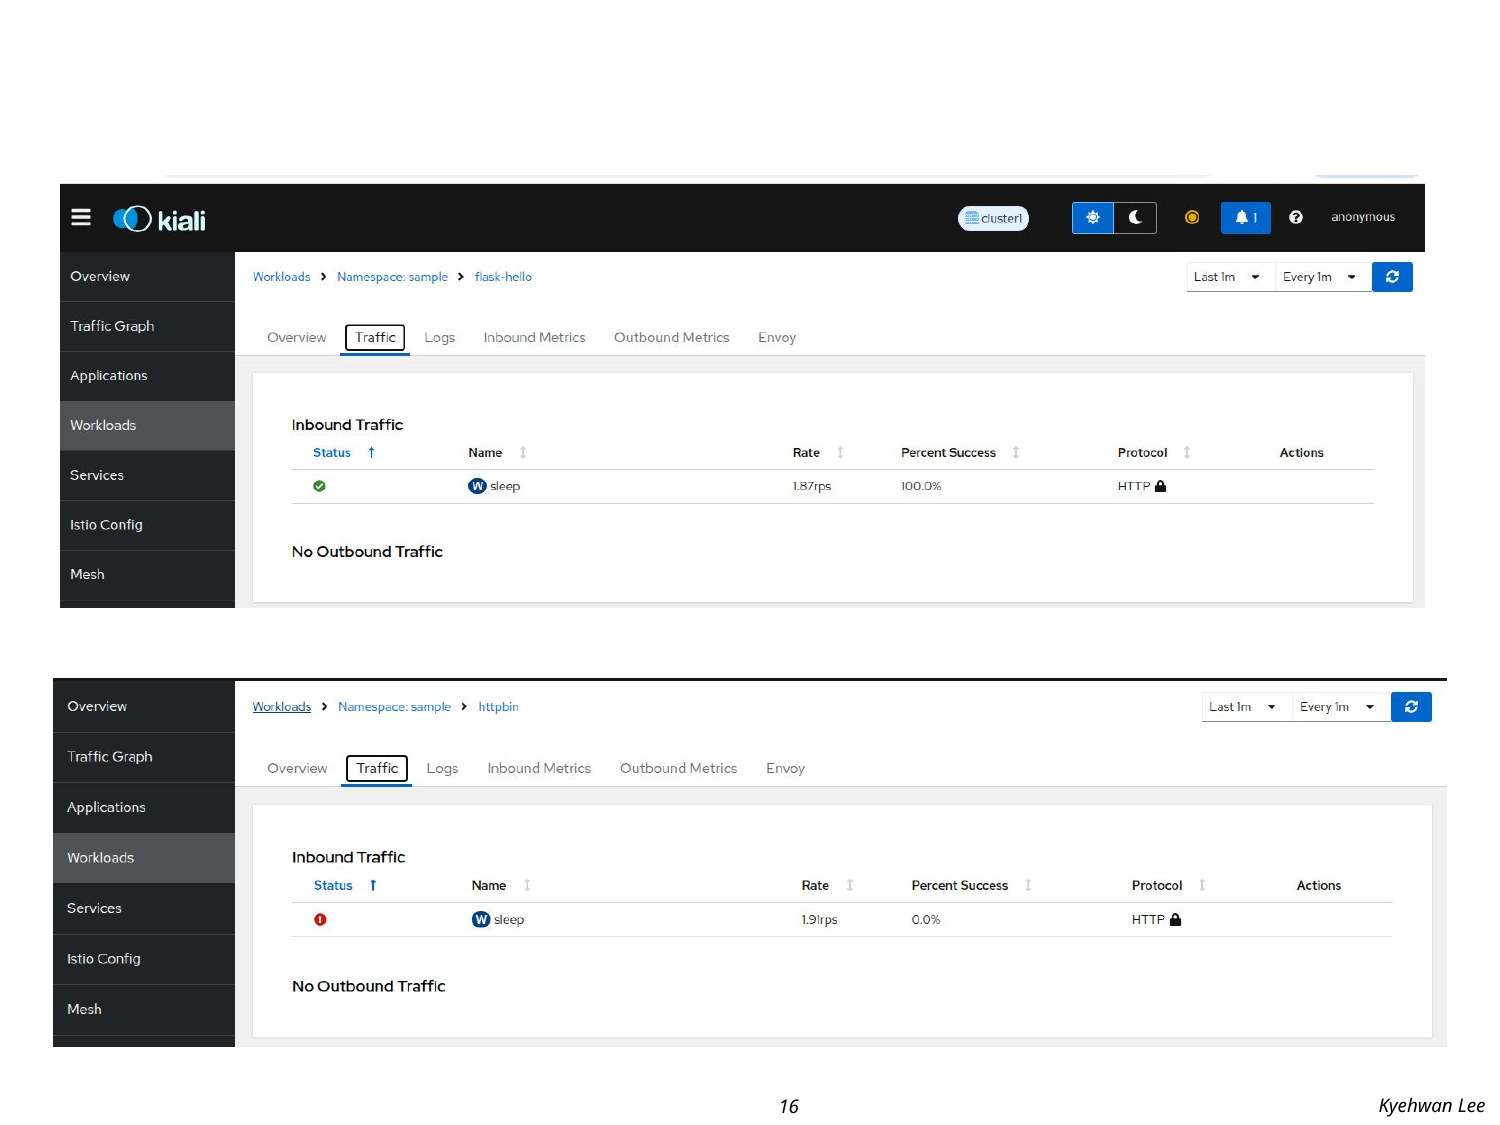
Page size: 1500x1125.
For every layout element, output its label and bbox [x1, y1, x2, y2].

picture [59, 174, 1426, 608]
picture [52, 678, 1448, 1048]
